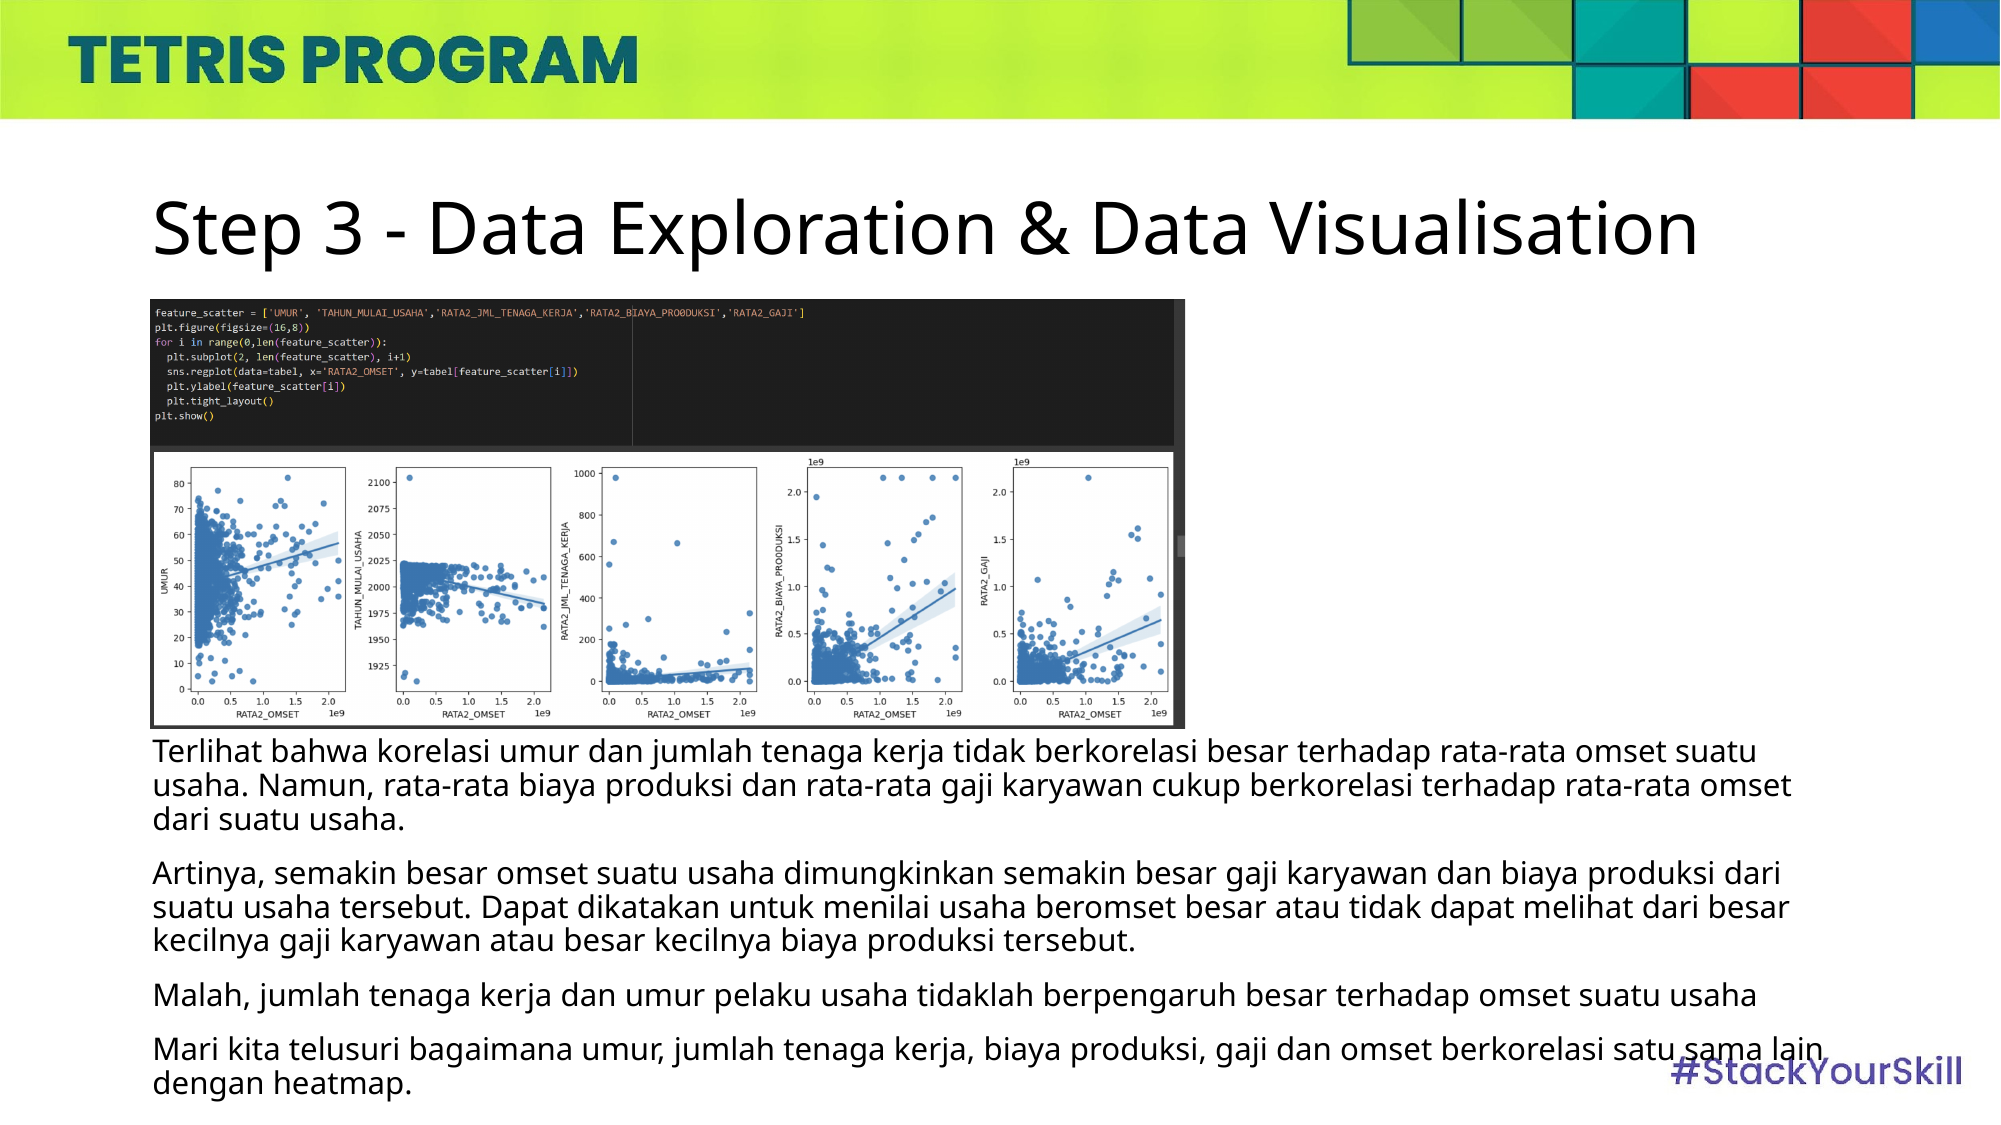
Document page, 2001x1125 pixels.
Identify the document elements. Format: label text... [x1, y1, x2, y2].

list Terlihat bahwa korelasi umur dan jumlah tenaga kerja tidak berkorelasi besar terhadap rata-rata omset suatu usaha. Namun, rata-rata biaya produksi dan rata-rata gaji karyawan cukup berkorelasi terhadap rata-rata omset dari suatu usaha. Artinya, semakin besar omset suatu usaha dimungkinkan semakin besar gaji karyawan dan biaya produksi dari suatu usaha tersebut. Dapat dikatakan untuk menilai usaha beromset besar atau tidak dapat melihat dari besar kecilnya gaji karyawan atau besar kecilnya biaya produksi tersebut. Malah, jumlah tenaga kerja dan umur pelaku usaha tidaklah berpengaruh besar terhadap omset suatu usaha Mari kita telusuri bagaimana umur, jumlah tenaga kerja, biaya produksi, gaji dan omset berkorelasi satu sama lain dengan heatmap. [137, 728, 1863, 1033]
picture [0, 0, 2000, 1125]
title Step 3 - Data Exploration & Data Visualisation [137, 122, 1863, 340]
